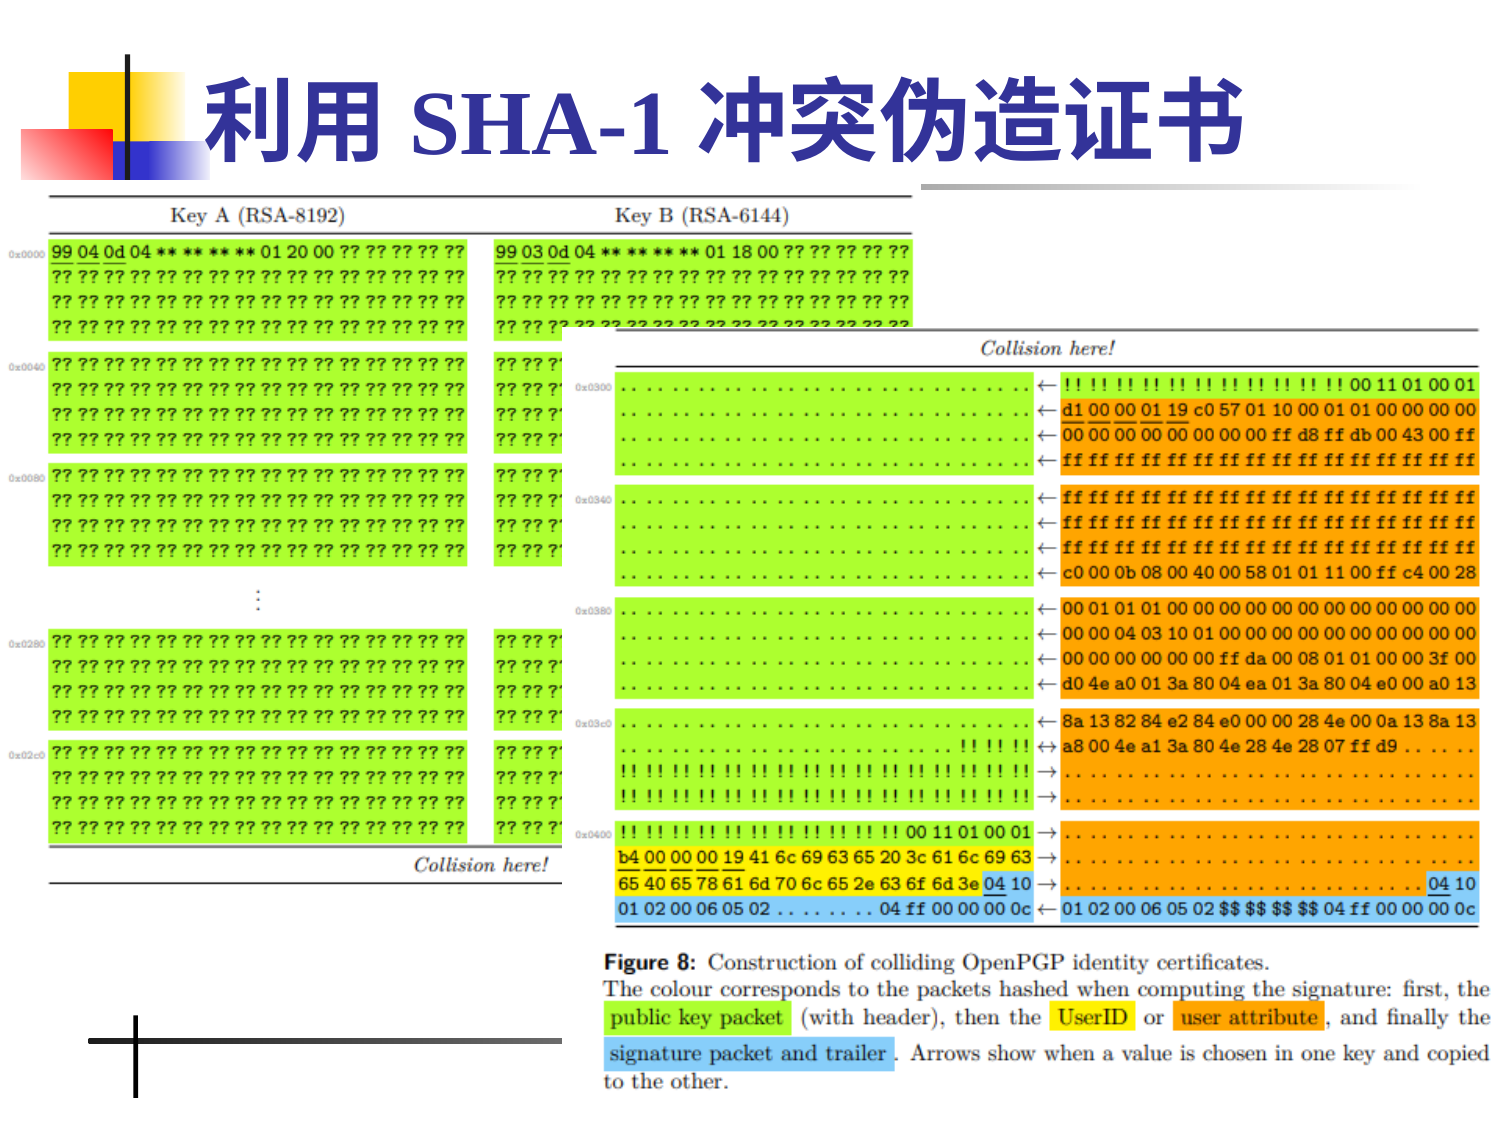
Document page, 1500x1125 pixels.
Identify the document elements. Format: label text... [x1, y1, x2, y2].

picture [0, 180, 1500, 1096]
title 利用SHA-1冲突伪造证书 [188, 23, 1468, 181]
